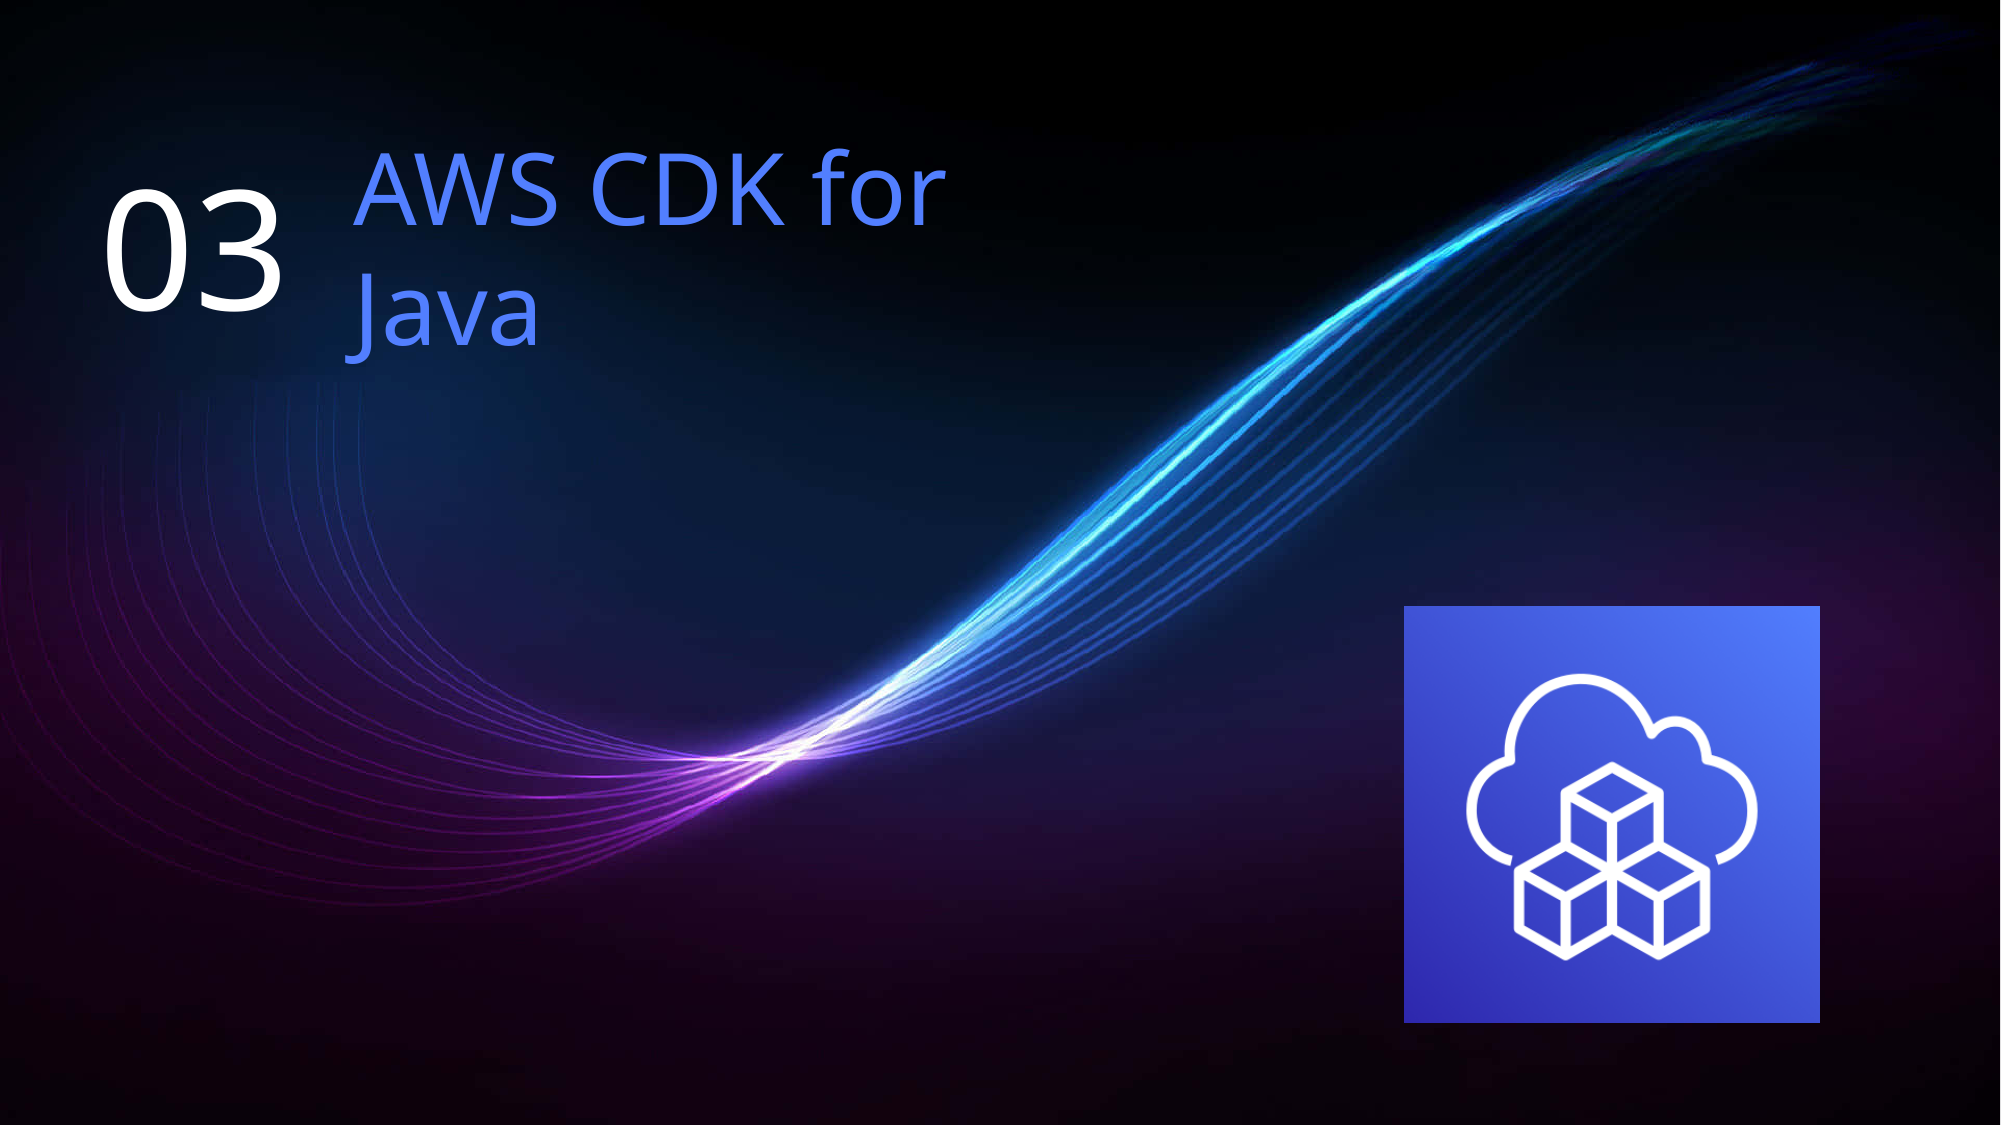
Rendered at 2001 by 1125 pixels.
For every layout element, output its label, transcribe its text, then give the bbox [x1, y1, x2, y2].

title AWS CDK for Java [351, 124, 1138, 366]
picture [0, 0, 2001, 1125]
text_box 03 [84, 136, 306, 352]
